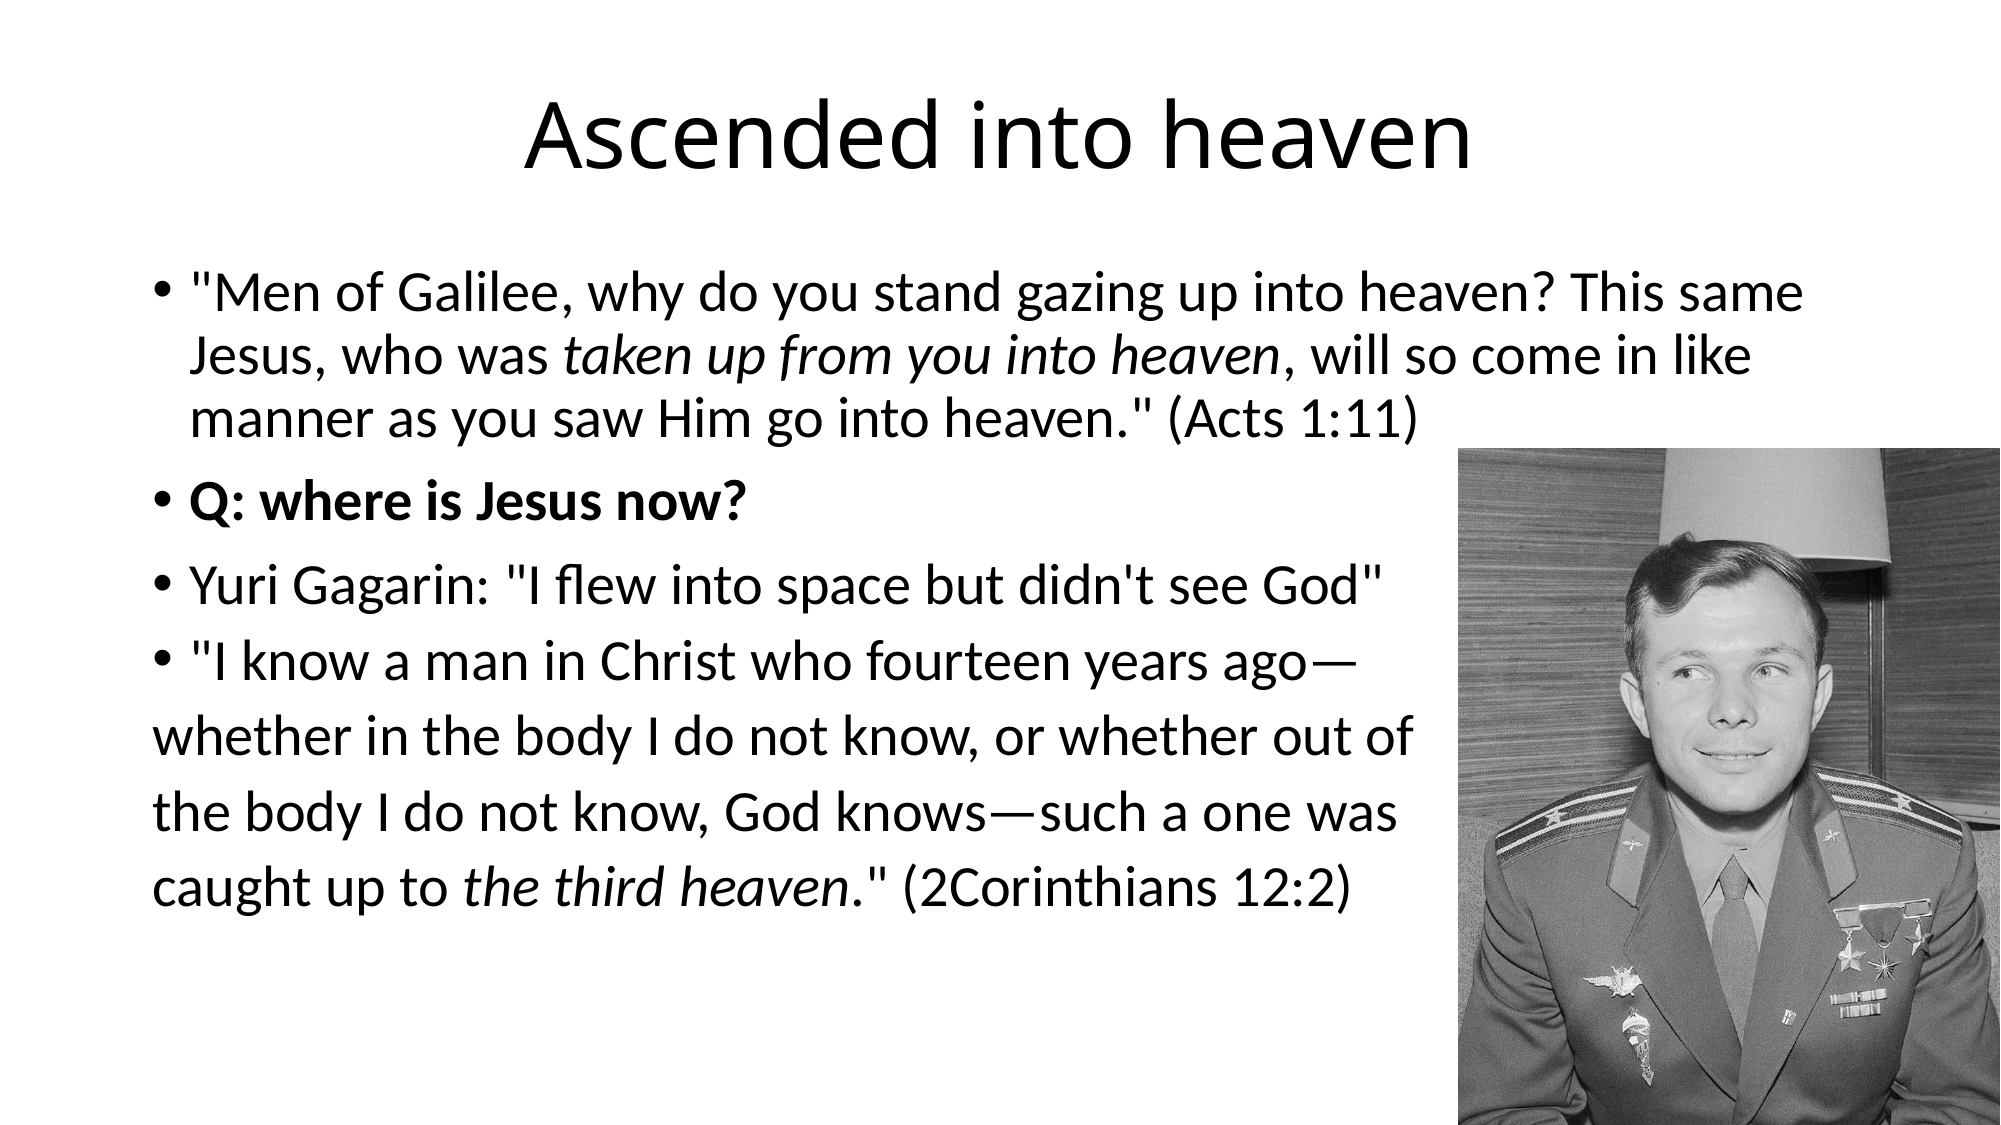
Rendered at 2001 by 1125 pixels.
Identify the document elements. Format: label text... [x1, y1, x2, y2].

picture [1458, 448, 2000, 1125]
list "Men of Galilee, why do you stand gazing up into heaven? This same Jesus, who was taken up from you into heaven, will so come in like manner as you saw Him go into heaven." (Acts 1:11) Q: where is Jesus now? Yuri Gagarin: "I flew into space but didn't see God" "I know a man in Christ who fourteen years ago— whether in the body I do not know, or whether out of the body I do not know, God knows—such a one was caught up to the third heaven." (2Corinthians 12:2) [137, 253, 1863, 1014]
title Ascended into heaven [137, 59, 1863, 219]
